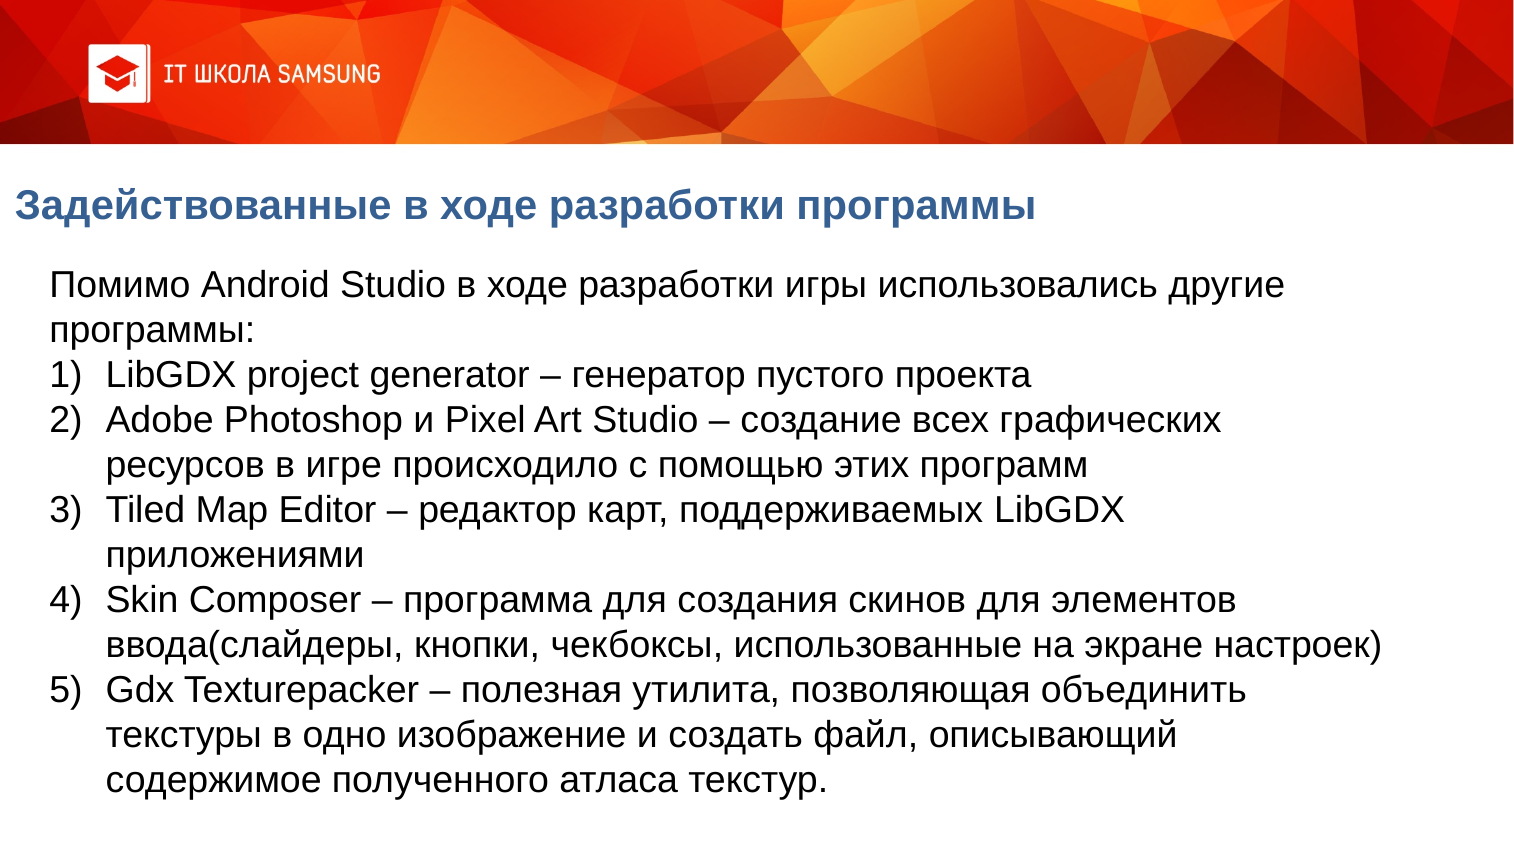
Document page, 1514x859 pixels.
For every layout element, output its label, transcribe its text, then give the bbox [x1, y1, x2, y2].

picture [0, 0, 1514, 859]
text_box Помимо Android Studio в ходе разработки игры использовались другие программы: LibGDX project generator – генератор пустого проекта Adobe Photoshop и Pixel Art Studio – создание всех графических ресурсов в игре происходило с помощью этих программ Tiled Map Editor – редактор карт, поддерживаемых LibGDX приложениями Skin Composer – программа для создания скинов для элементов ввода(слайдеры, кнопки, чекбоксы, использованные на экране настроек) Gdx Texturepacker – полезная утилита, позволяющая объединить текстуры в одно изображение и создать файл, описывающий содержимое полученного атласа текстур. [34, 252, 1407, 852]
text_box Задействованные в ходе разработки программы [0, 145, 1359, 236]
